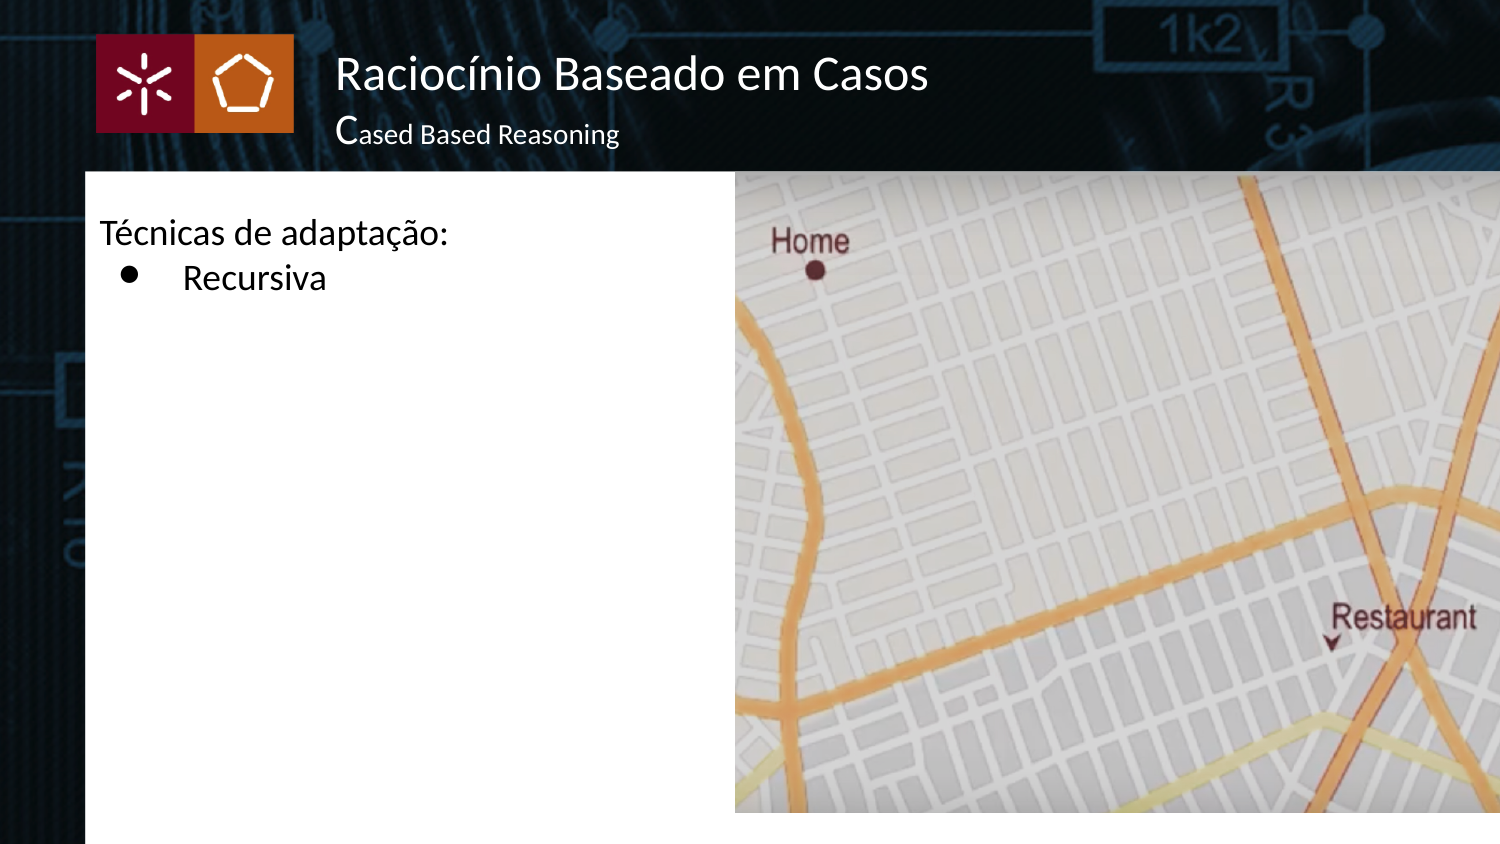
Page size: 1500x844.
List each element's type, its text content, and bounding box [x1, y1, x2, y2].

text_box Raciocínio Baseado em Casos Cased Based Reasoning [324, 34, 1107, 211]
text_box Técnicas de adaptação: Recursiva [88, 202, 730, 260]
picture [0, 0, 1500, 844]
